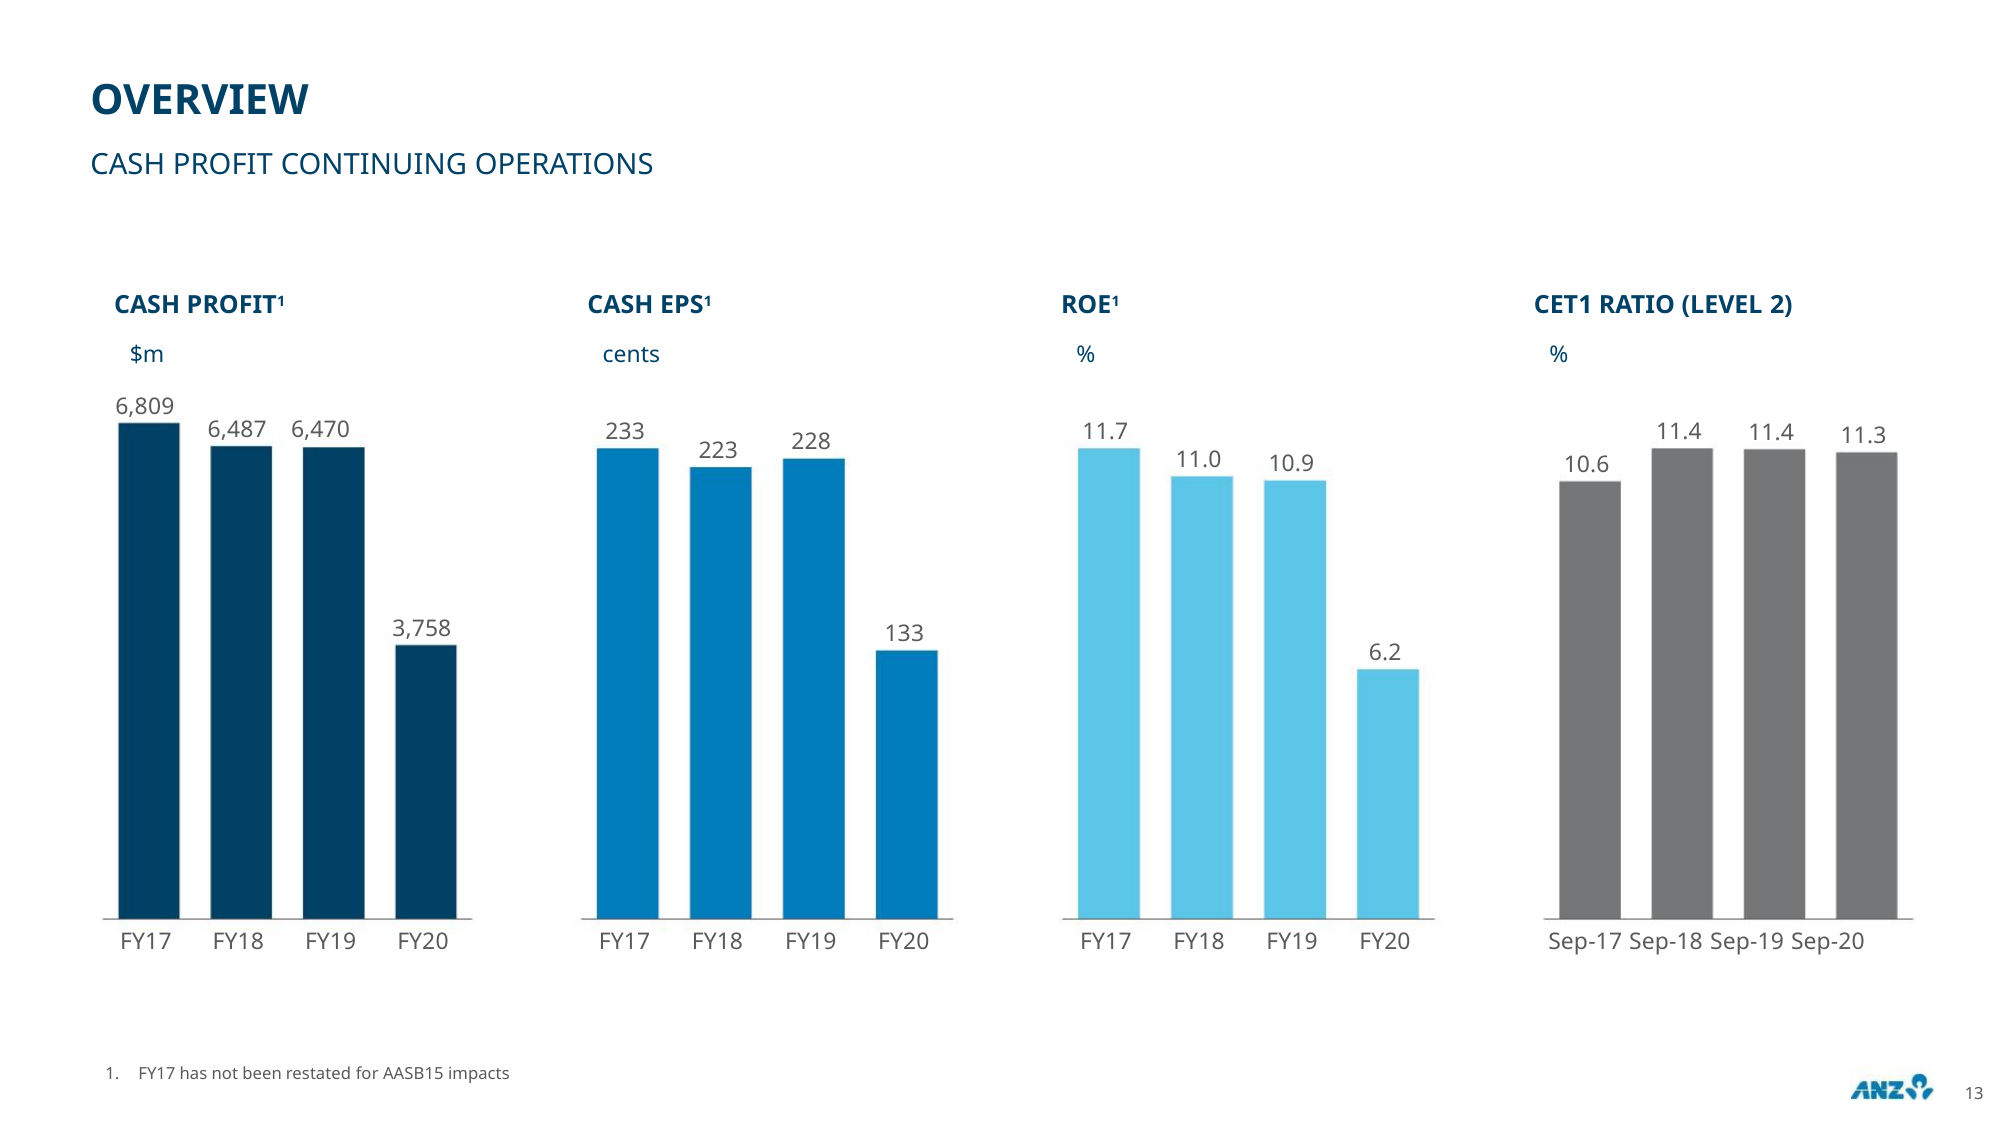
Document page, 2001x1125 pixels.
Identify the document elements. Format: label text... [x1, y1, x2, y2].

text_box FY18 [212, 925, 295, 954]
text_box $m [129, 339, 192, 368]
text_box FY19 [1266, 925, 1349, 954]
text_box Sep-17 Sep-18 Sep-19 Sep-20 [1548, 925, 1934, 954]
text_box 133 [884, 618, 954, 647]
text_box 6.2 [1368, 637, 1432, 666]
text_box 11.4 [1748, 417, 1826, 446]
text_box 11.7 [1082, 416, 1160, 445]
text_box FY17 [1080, 925, 1162, 954]
text_box 223 [698, 435, 768, 463]
text_box 11.4 [1656, 416, 1734, 445]
text_box FY17 [598, 925, 681, 954]
text_box FY19 [304, 925, 387, 954]
text_box 11.3 [1840, 420, 1918, 449]
text_box 228 [791, 426, 861, 455]
text_box FY20 [397, 925, 479, 954]
text_box CASH PROFIT1 [114, 288, 342, 319]
text_box FY20 [1359, 925, 1442, 954]
text_box FY19 [785, 925, 867, 954]
text_box 6,487 6,470 [207, 414, 392, 443]
text_box 13 [1964, 1082, 2000, 1104]
text_box ROE1 [1061, 288, 1156, 319]
text_box CET1 RATIO (LEVEL 2) [1533, 288, 1876, 319]
text_box 11.0 [1175, 444, 1253, 473]
text_box OVERVIEW [90, 71, 375, 123]
text_box 233 [605, 416, 675, 445]
text_box FY17 [120, 925, 202, 954]
text_box CASH PROFIT CONTINUING OPERATIONS [90, 144, 725, 180]
text_box [0, 0, 2000, 1125]
text_box % [1549, 339, 1600, 368]
text_box 10.9 [1268, 448, 1346, 477]
text_box cents [602, 339, 689, 368]
text_box 10.6 [1563, 449, 1641, 478]
text_box FY18 [1173, 925, 1255, 954]
text_box CASH EPS1 [587, 288, 763, 319]
text_box 6,809 [115, 390, 208, 419]
text_box FY20 [878, 925, 960, 954]
text_box % [1076, 339, 1126, 368]
text_box 1. FY17 has not been restated for AASB15 impacts [105, 1062, 573, 1083]
text_box FY18 [691, 925, 774, 954]
text_box 3,758 [392, 612, 485, 641]
